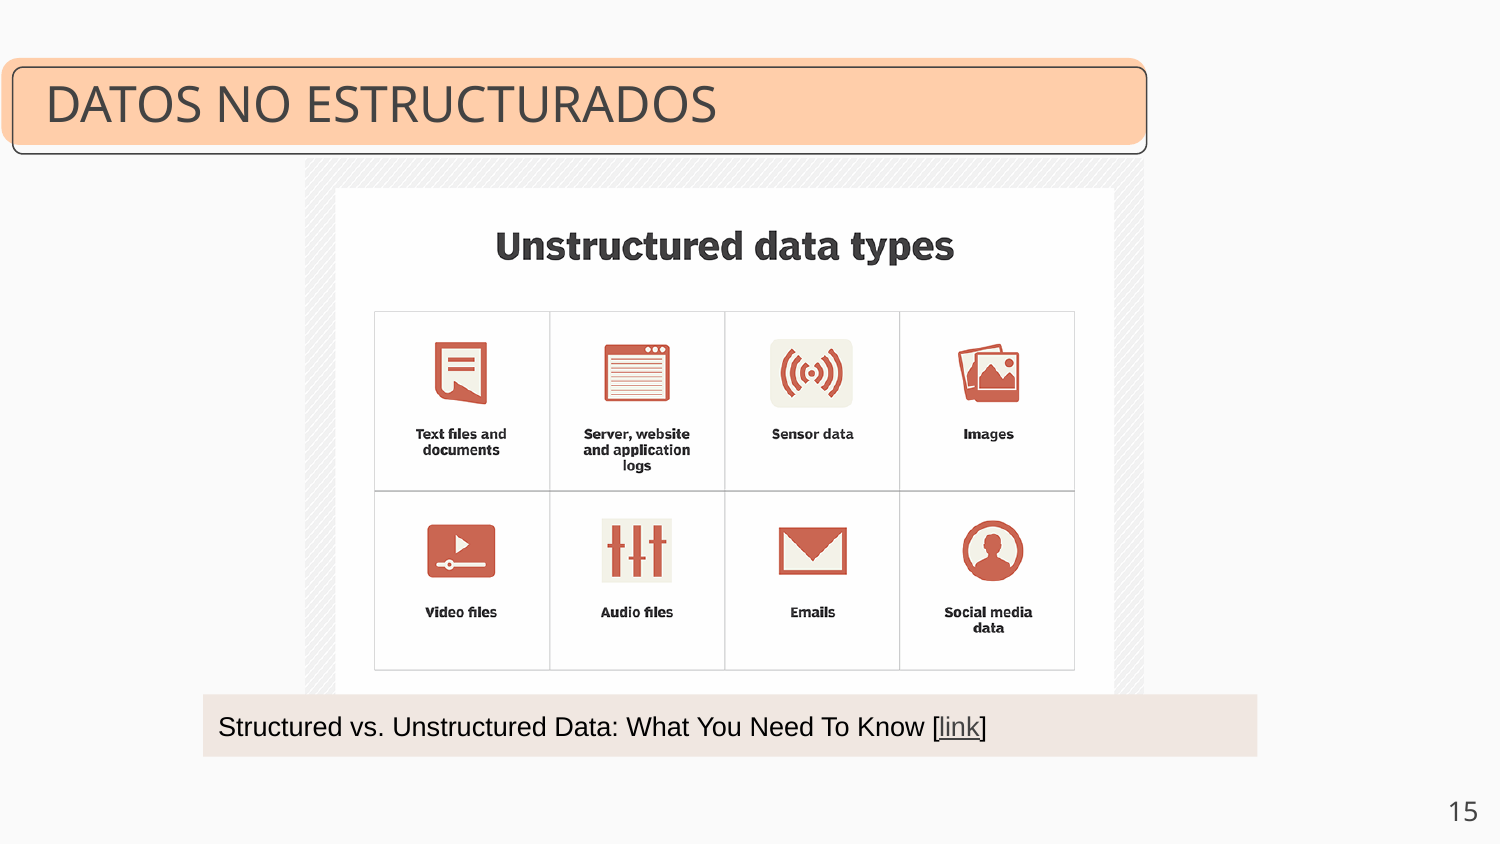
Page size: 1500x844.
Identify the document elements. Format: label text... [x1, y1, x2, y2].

picture [305, 157, 1144, 748]
title DATOS NO ESTRUCTURADOS [30, 62, 1055, 142]
text_box Structured vs. Unstructured Data: What You Need To Know [link] [203, 694, 1258, 757]
slide_number ‹#› [1403, 779, 1494, 844]
